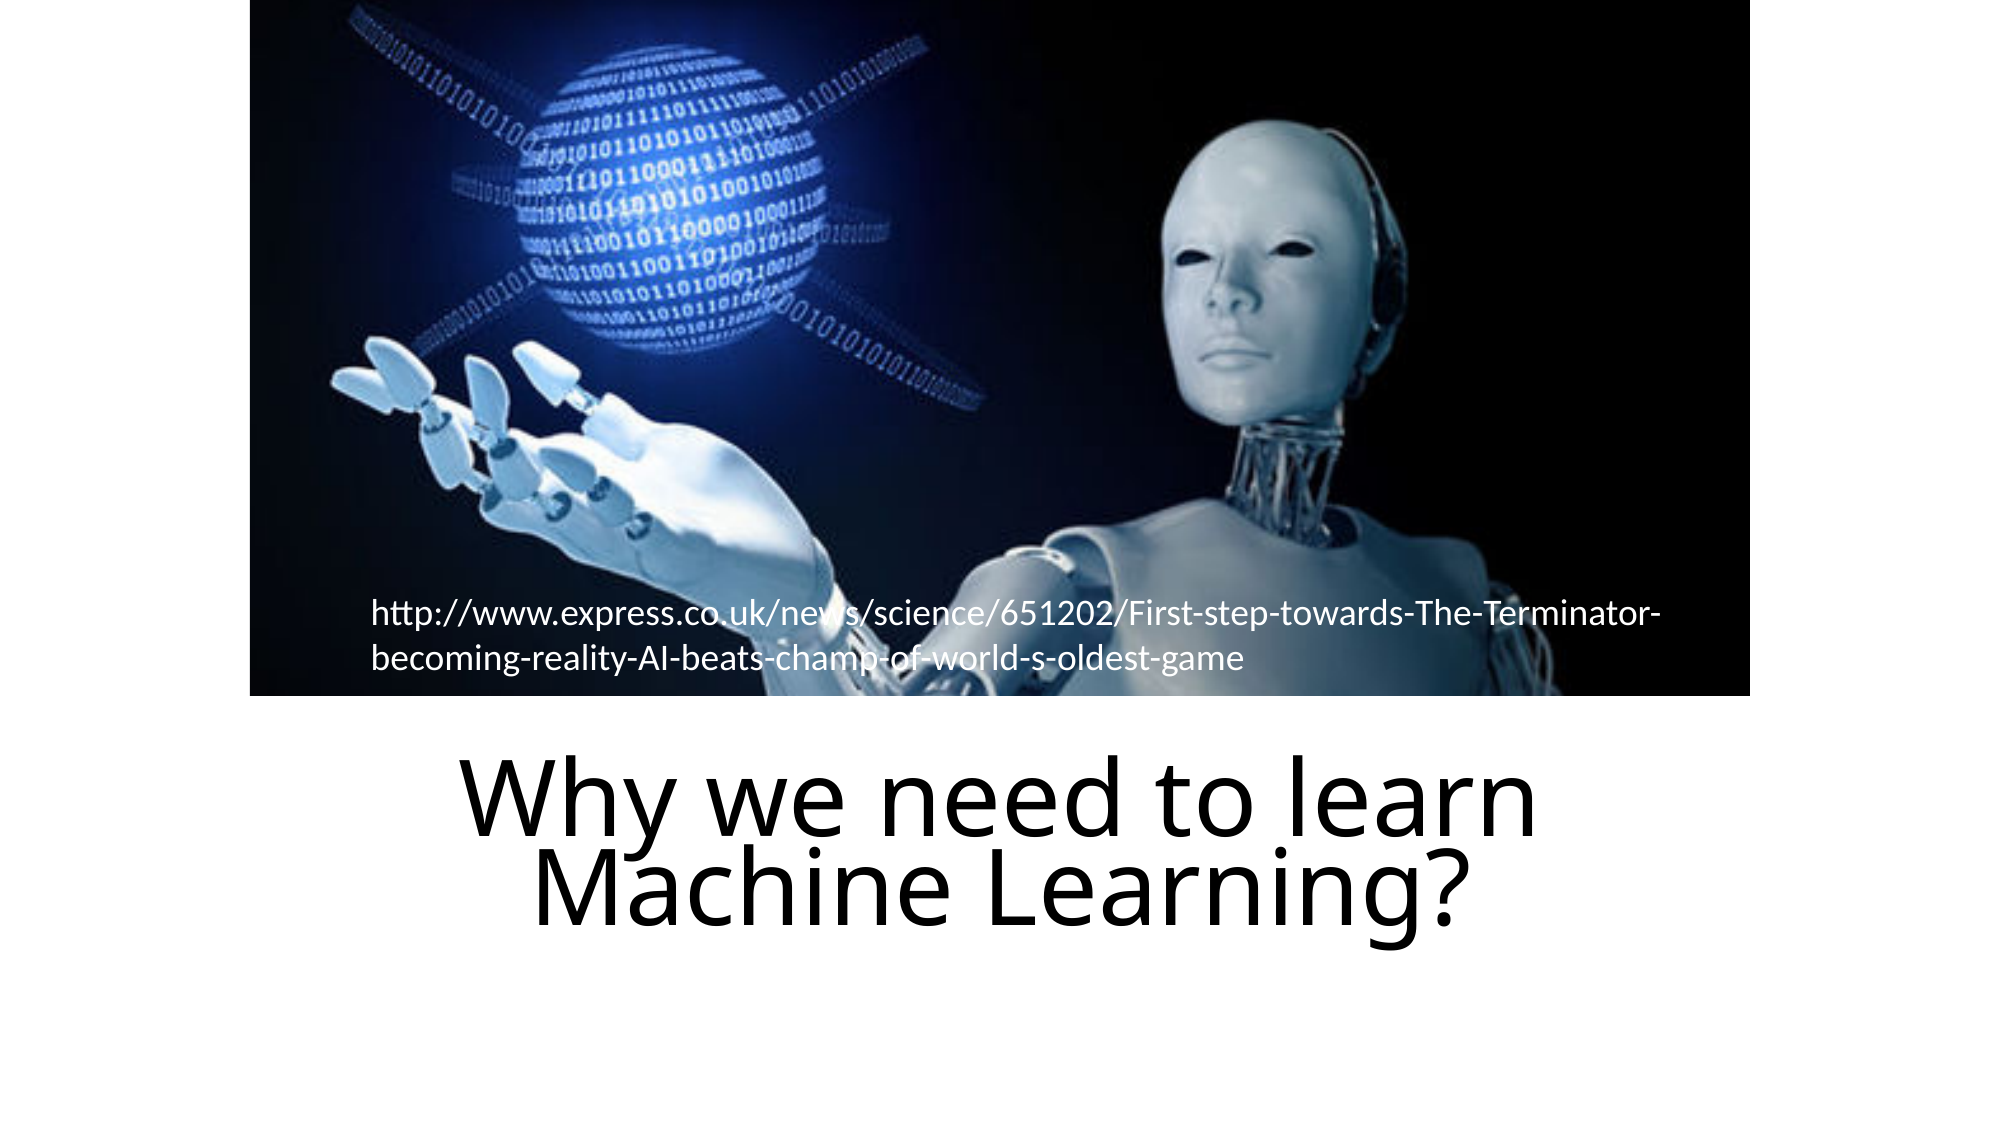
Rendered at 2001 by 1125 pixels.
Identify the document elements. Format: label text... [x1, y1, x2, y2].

picture [249, 0, 1750, 696]
title Why we need to learn Machine Learning? [330, 747, 1672, 951]
